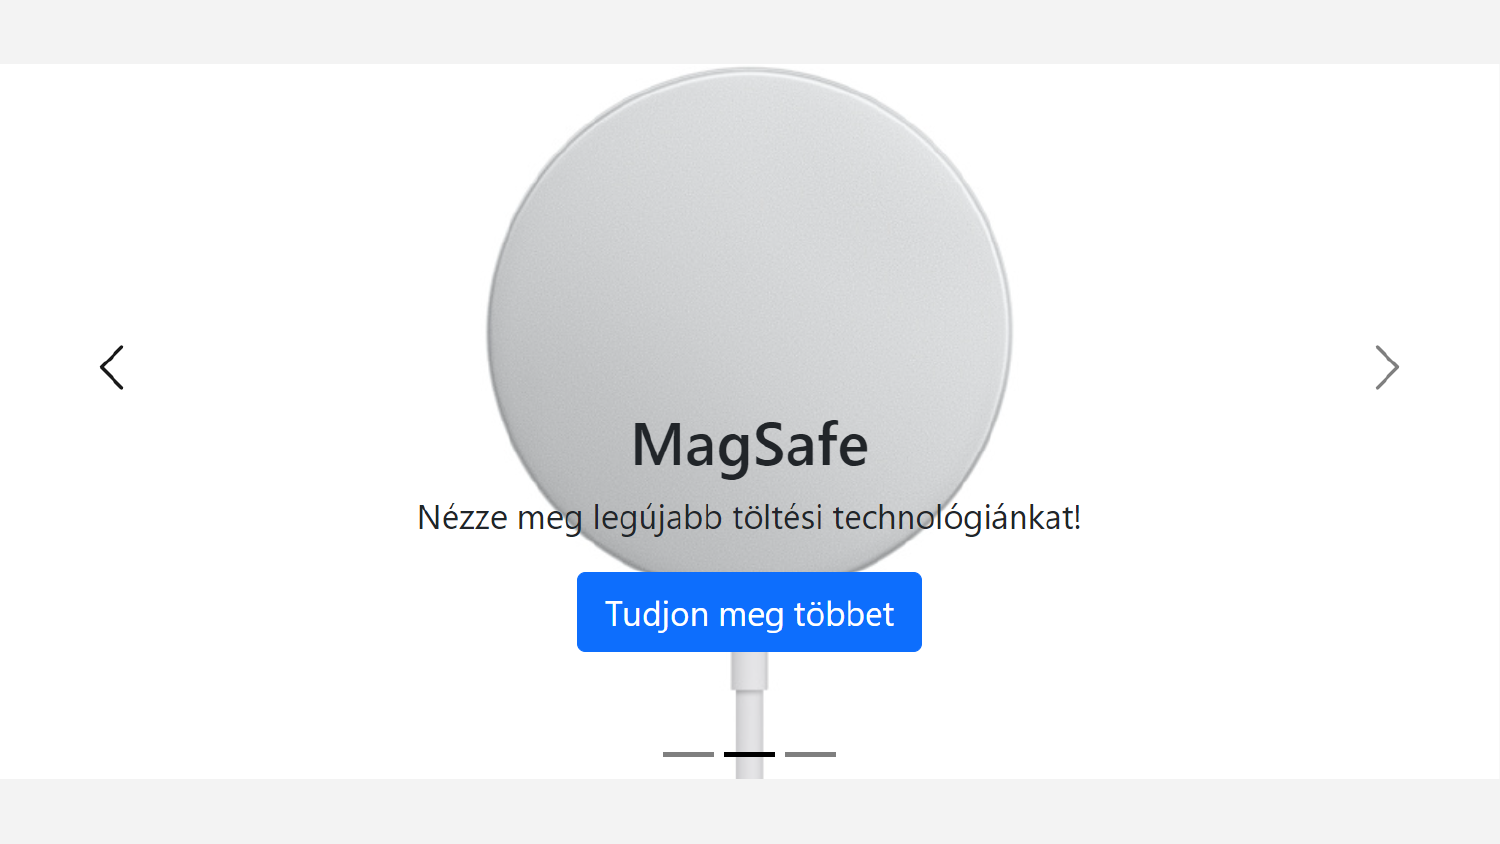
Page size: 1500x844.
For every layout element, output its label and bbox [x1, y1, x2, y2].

picture [0, 64, 1500, 779]
